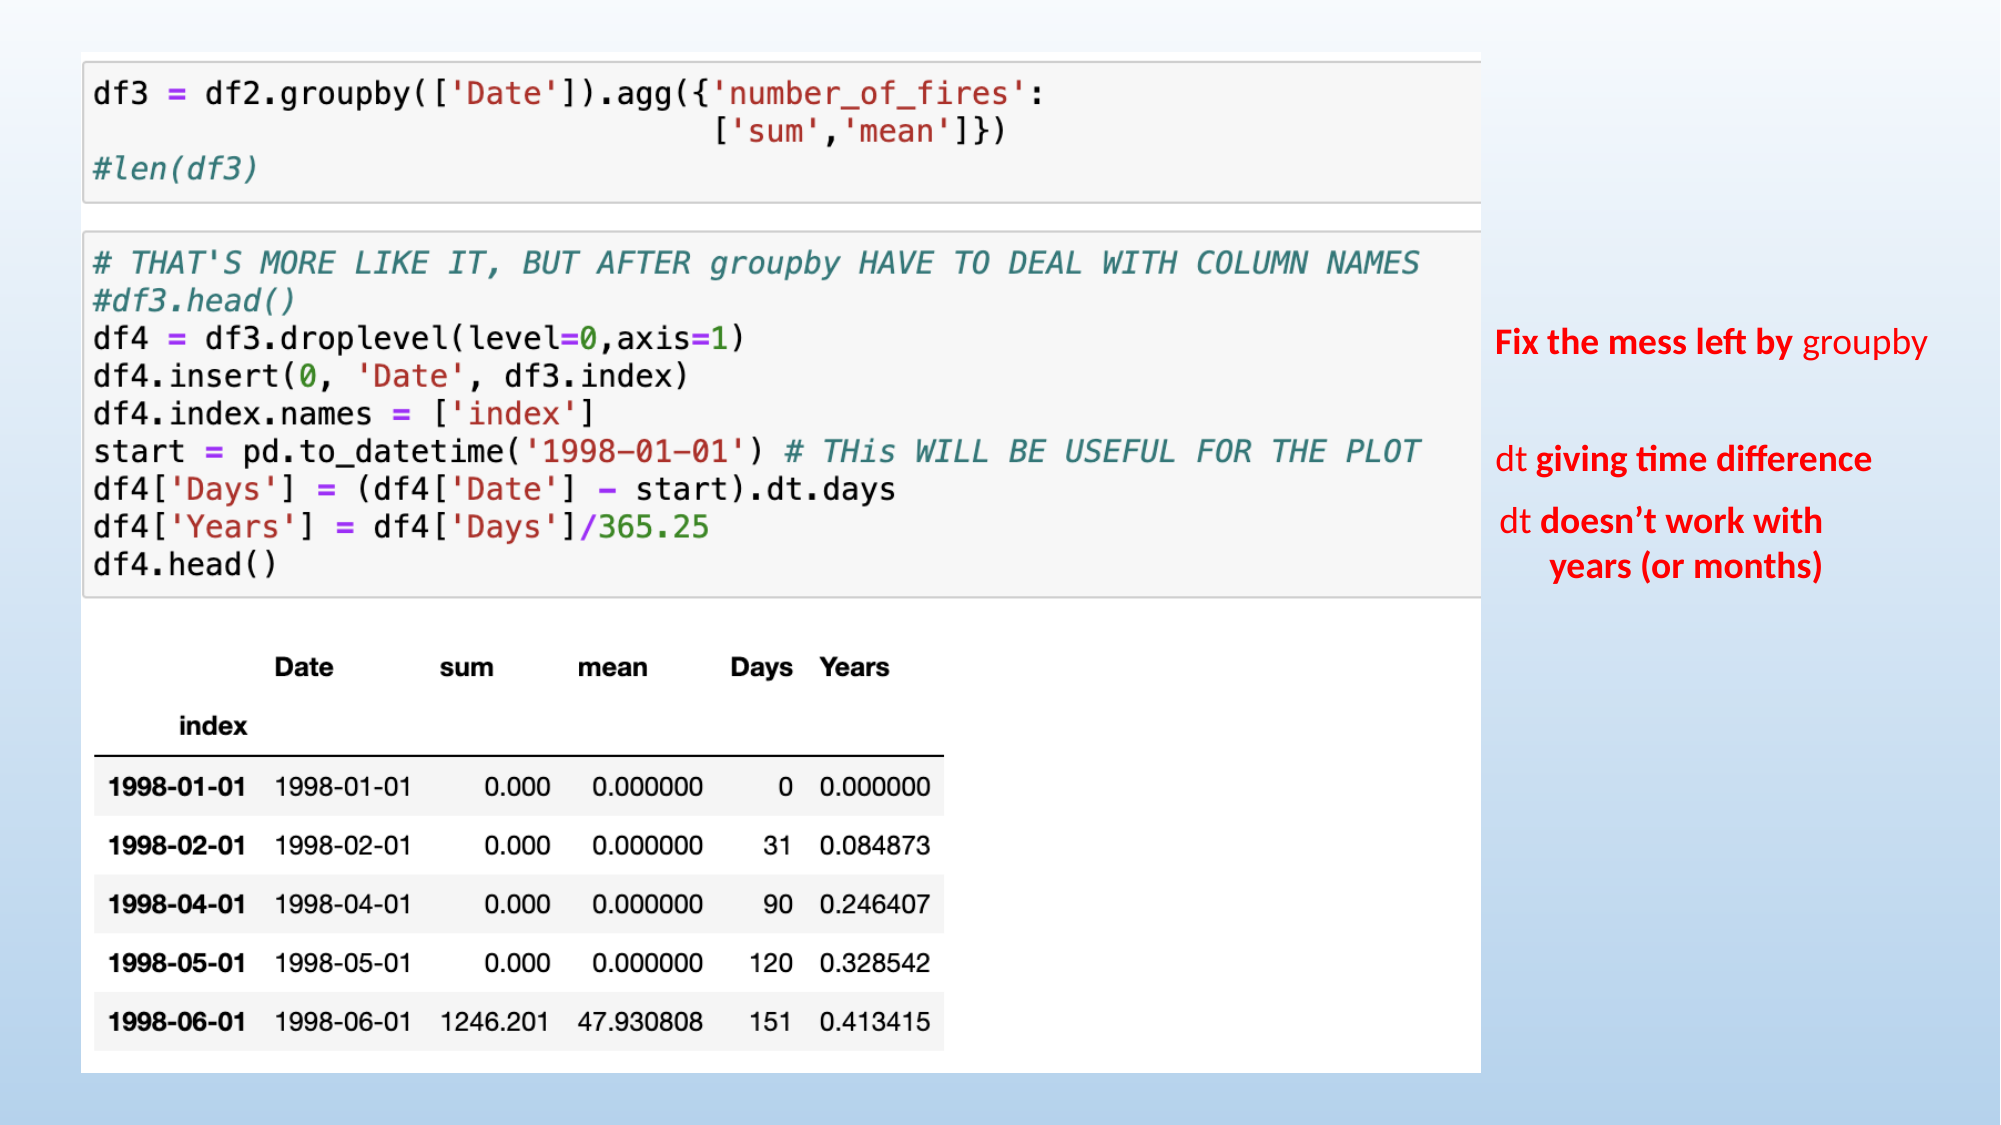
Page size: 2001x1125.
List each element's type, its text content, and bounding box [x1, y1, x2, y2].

picture [81, 52, 1481, 1073]
text_box Fix the mess left by groupby [1481, 309, 2000, 370]
text_box dt giving time difference [1481, 426, 1919, 486]
text_box dt doesn’t work with years (or months) [1481, 488, 1839, 594]
